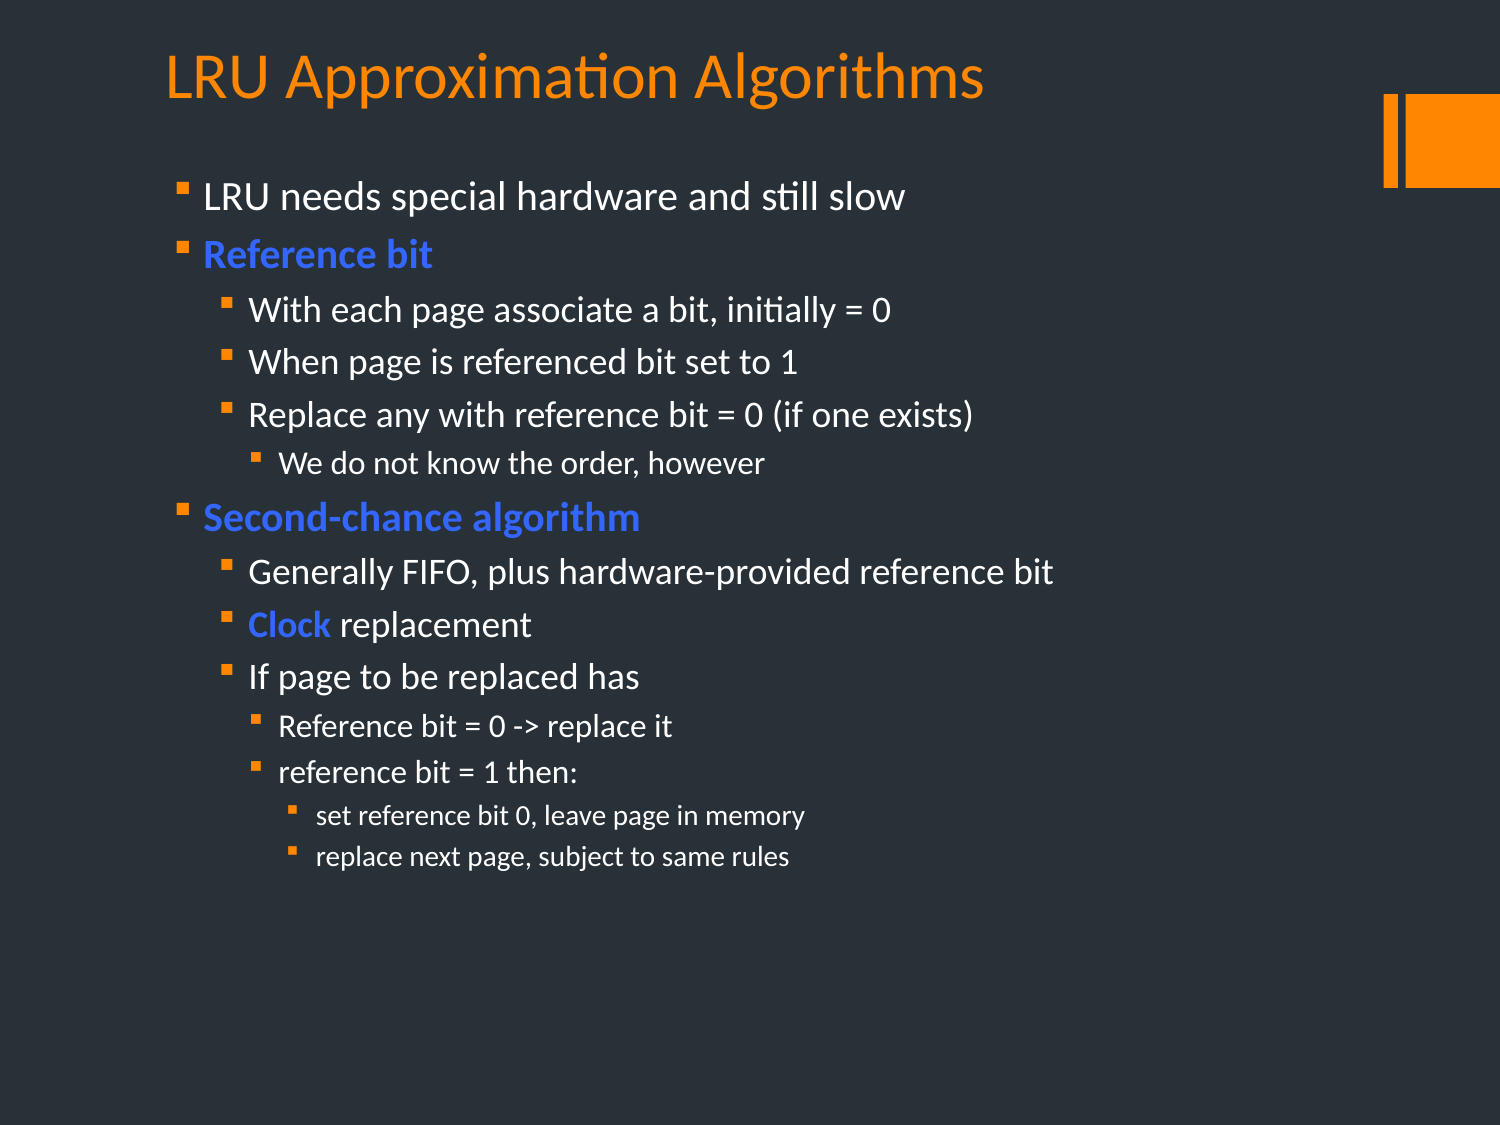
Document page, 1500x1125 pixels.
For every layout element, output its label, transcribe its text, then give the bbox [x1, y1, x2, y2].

list LRU needs special hardware and still slow Reference bit With each page associate a bit, initially = 0 When page is referenced bit set to 1 Replace any with reference bit = 0 (if one exists) We do not know the order, however Second-chance algorithm Generally FIFO, plus hardware-provided reference bit Clock replacement If page to be replaced has Reference bit = 0 -> replace it reference bit = 1 then: set reference bit 0, leave page in memory replace next page, subject to same rules [150, 161, 1360, 1006]
title LRU Approximation Algorithms [150, 24, 1425, 120]
